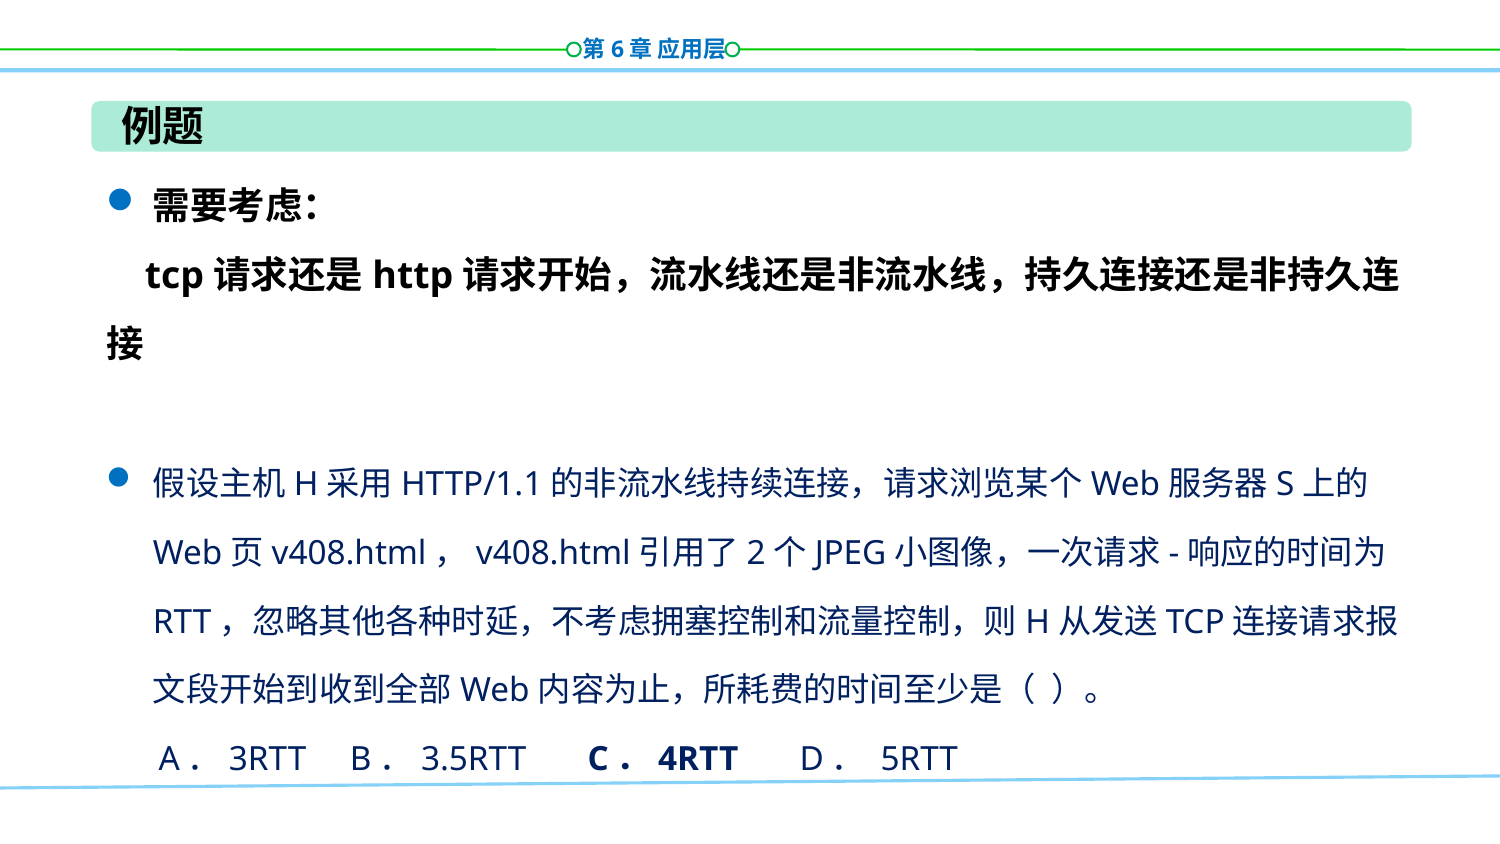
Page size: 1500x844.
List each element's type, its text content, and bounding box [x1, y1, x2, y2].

text_box 需要考虑： tcp请求还是http请求开始，流水线还是非流水线，持久连接还是非持久连接 假设主机H采用HTTP/1.1的非流水线持续连接，请求浏览某个Web服务器S上的Web页v408.html，v408.html引用了2个JPEG小图像，一次请求-响应的时间为RTT，忽略其他各种时延，不考虑拥塞控制和流量控制，则H从发送TCP连接请求报文段开始到收到全部Web内容为止，所耗费的时间至少是（ ）。 A．3RTT B．3.5RTT C．4RTT D． 5RTT [91, 151, 1441, 785]
text_box 例题 [106, 92, 220, 158]
text_box [220, 100, 1412, 152]
text_box [91, 100, 106, 152]
